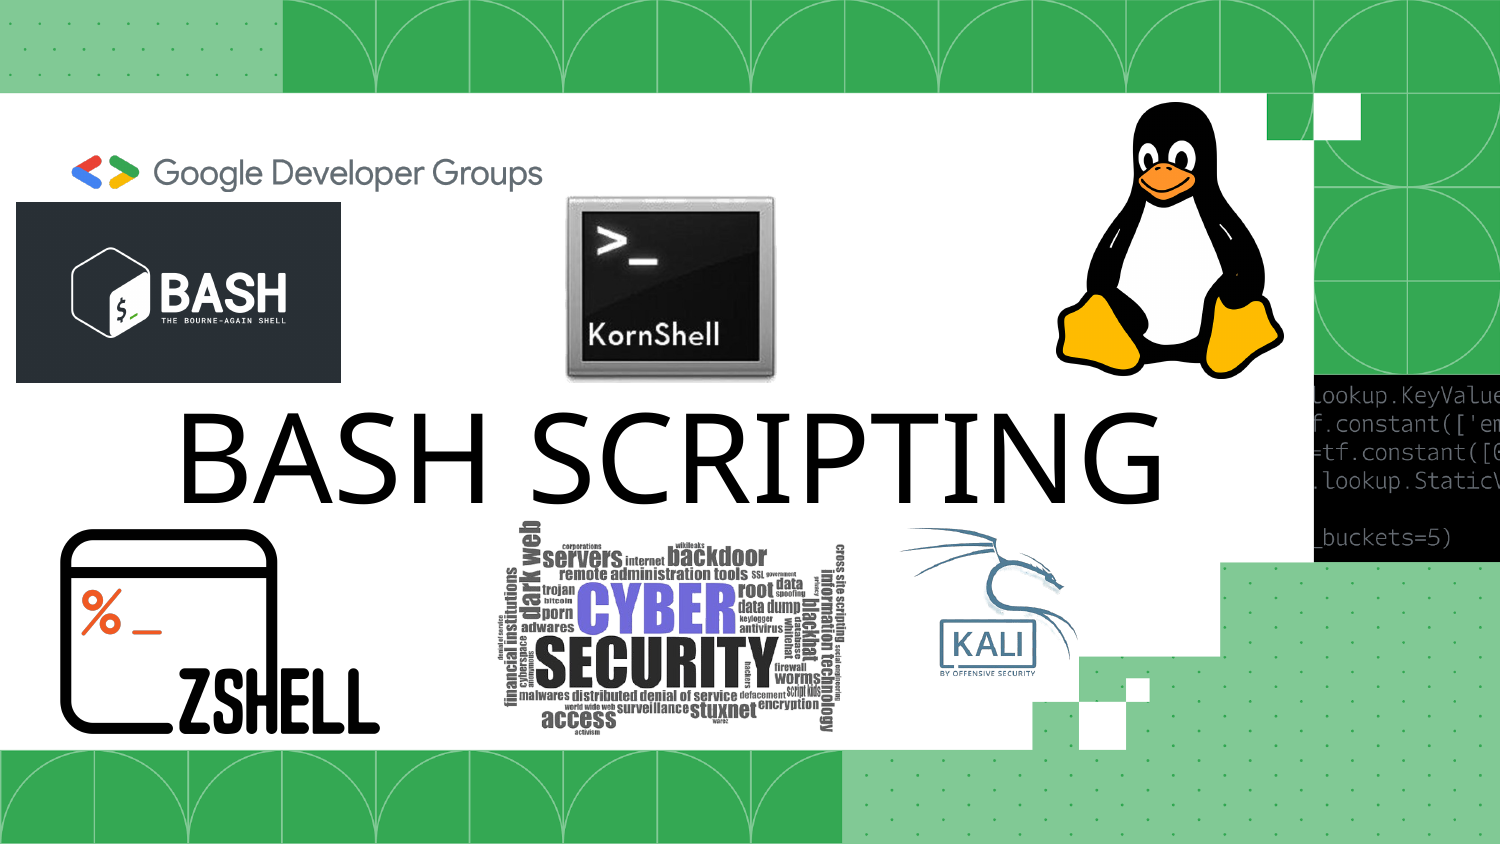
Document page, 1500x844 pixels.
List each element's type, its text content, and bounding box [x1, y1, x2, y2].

picture [0, 0, 1500, 844]
text_box BASH SCRIPTING [112, 371, 1229, 537]
